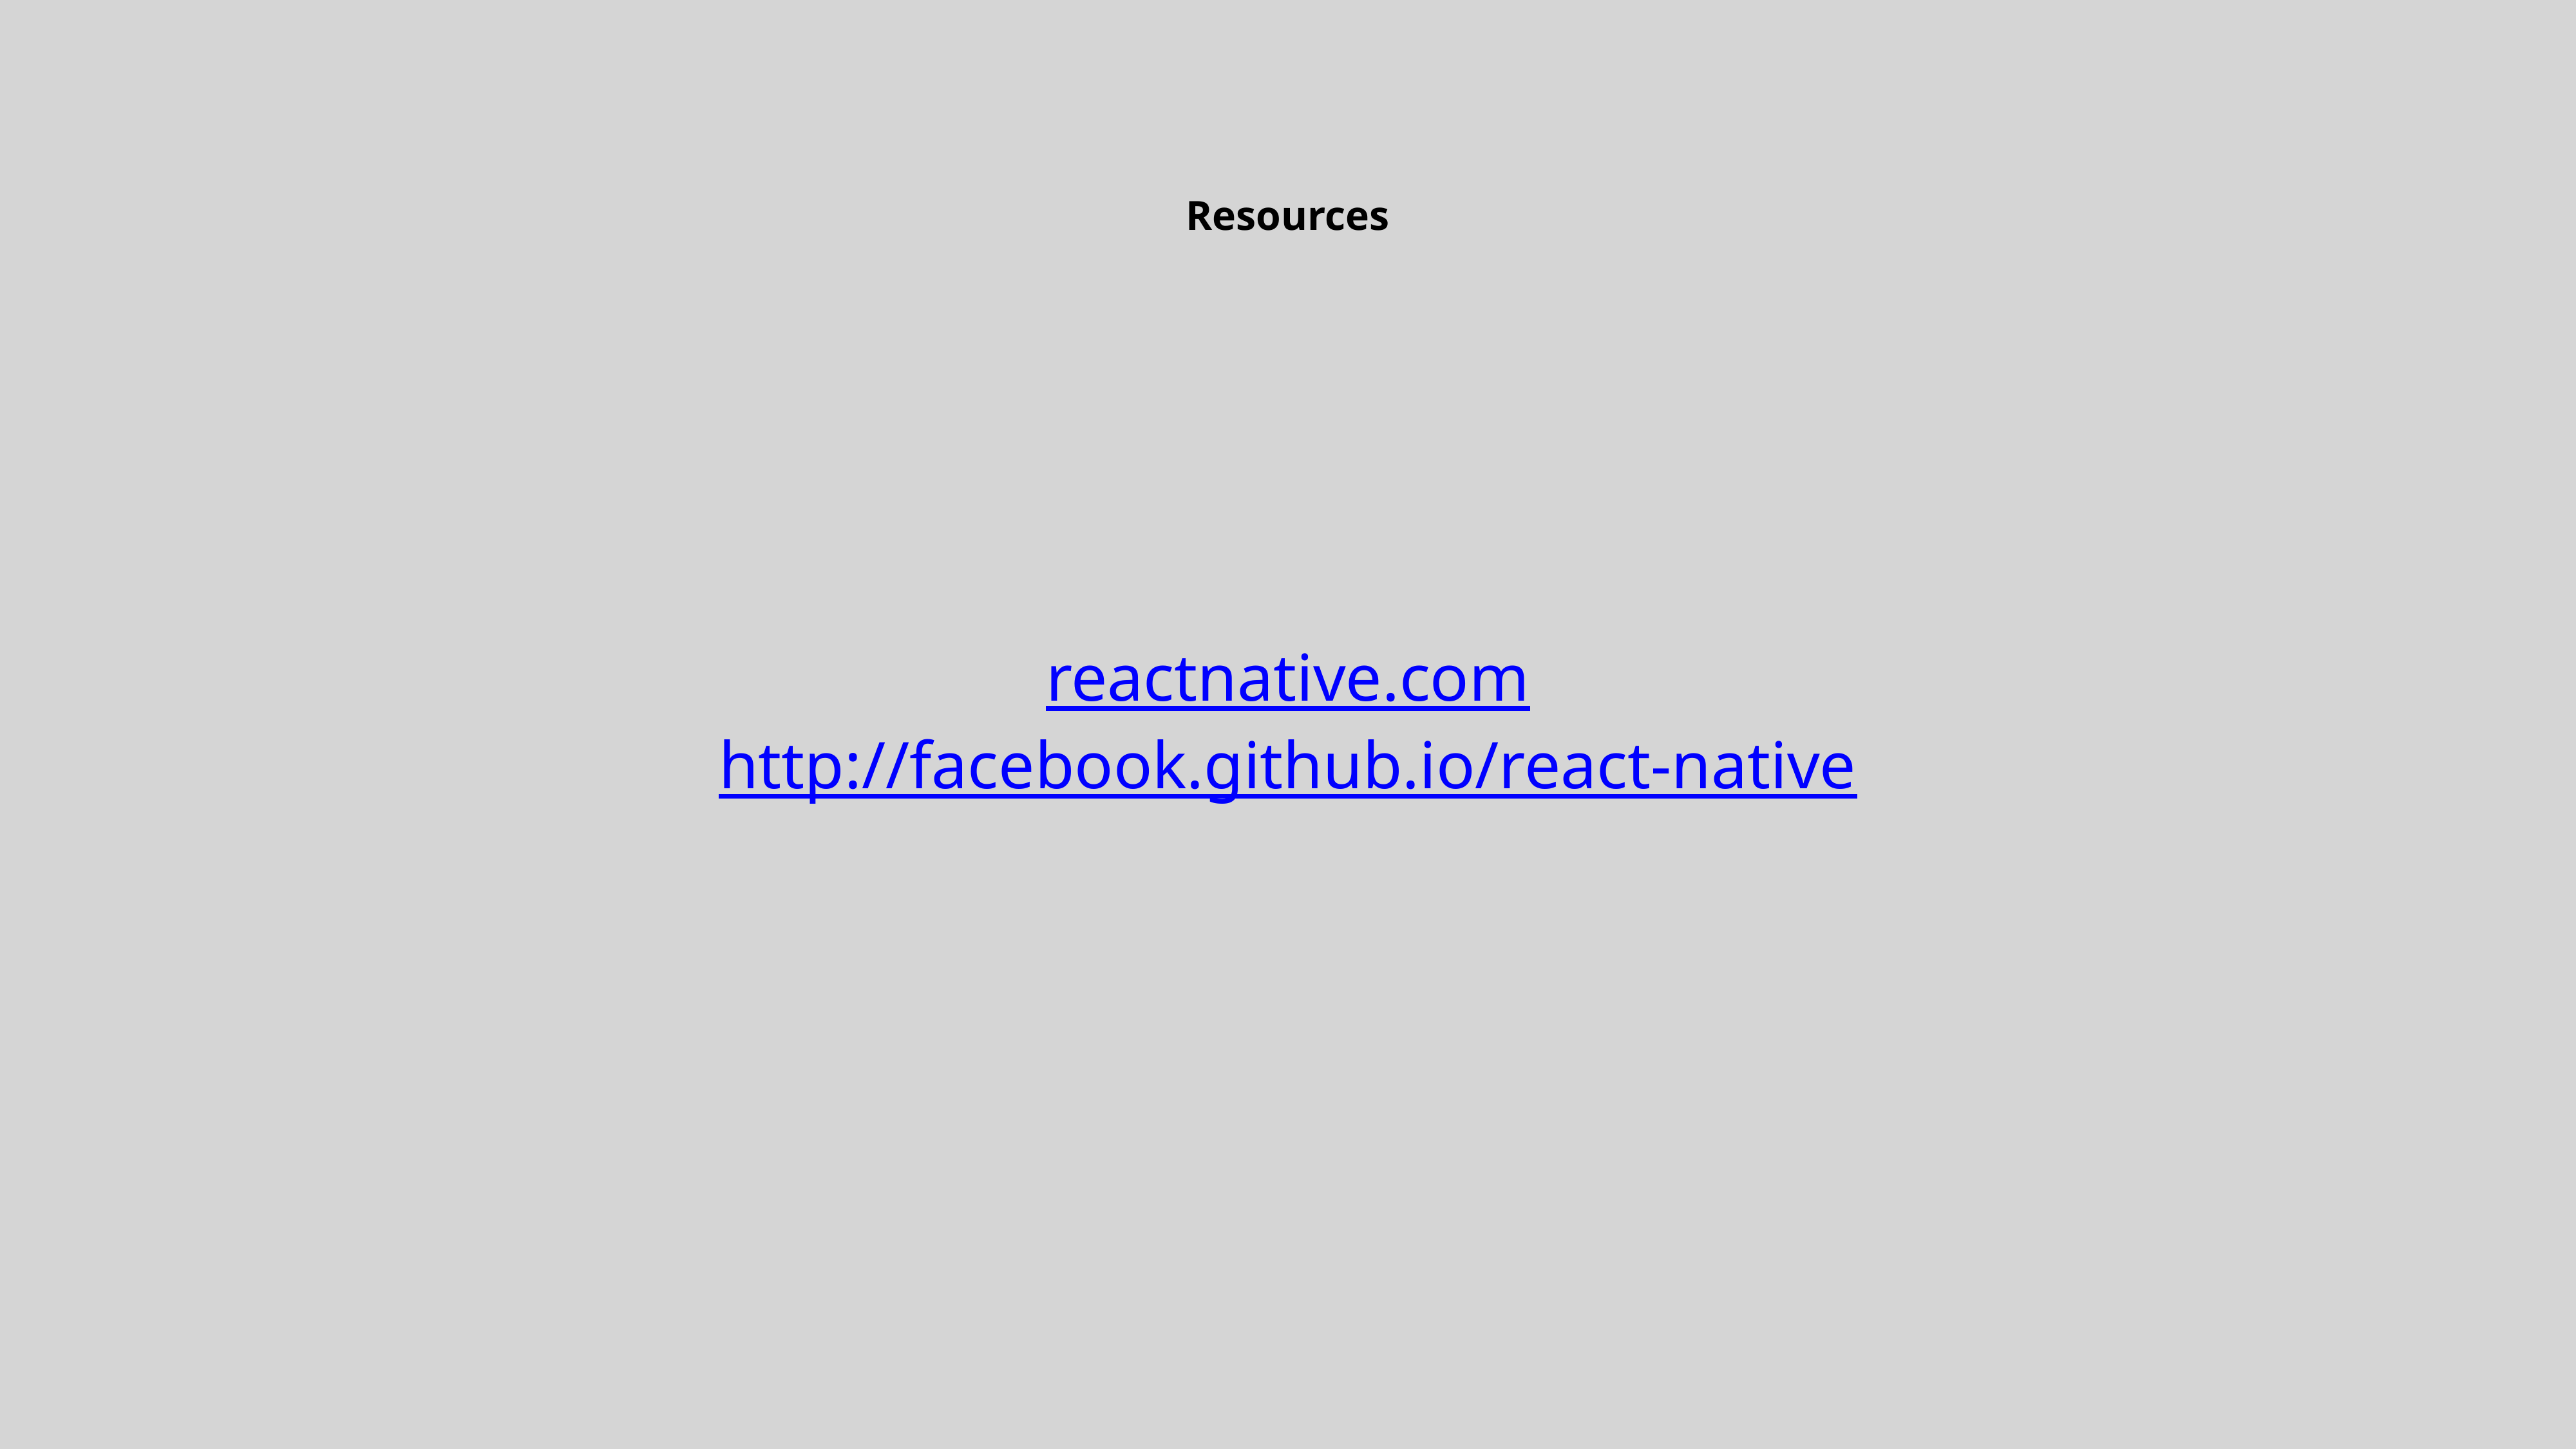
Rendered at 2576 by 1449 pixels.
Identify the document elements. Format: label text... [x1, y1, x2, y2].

text_box Resources [1179, 184, 1397, 244]
title reactnative.com http://facebook.github.io/react-native [187, 478, 2389, 971]
